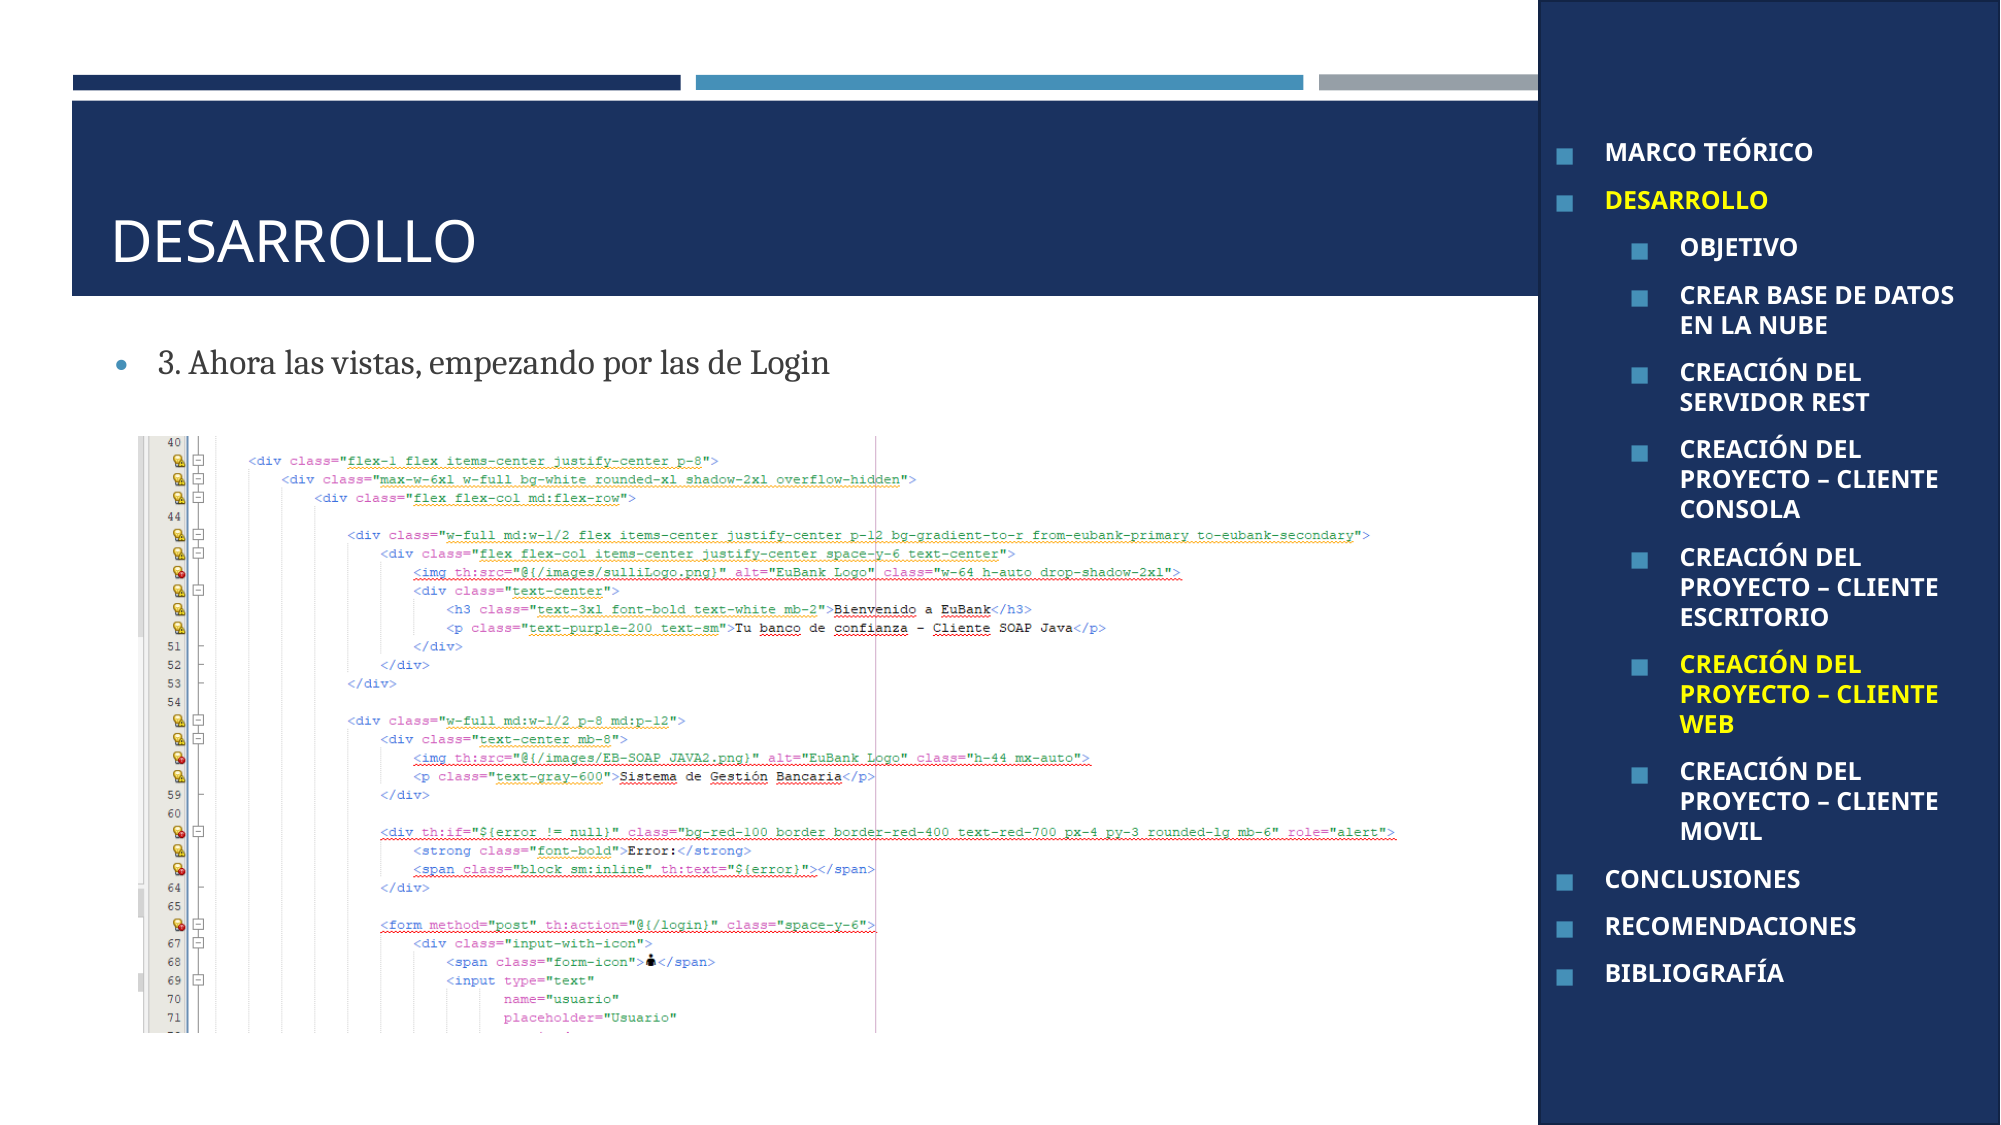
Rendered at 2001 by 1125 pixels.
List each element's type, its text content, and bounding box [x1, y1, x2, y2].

picture [137, 435, 1500, 1033]
title DESARROLLO [95, 115, 1539, 282]
list 3. Ahora las vistas, empezando por las de Login [95, 328, 1526, 390]
text_box MARCO TEÓRICO DESARROLLO OBJETIVO CREAR BASE DE DATOS EN LA NUBE CREACIÓN DEL SERVIDOR REST CREACIÓN DEL PROYECTO – CLIENTE CONSOLA CREACIÓN DEL PROYECTO – CLIENTE ESCRITORIO CREACIÓN DEL PROYECTO – CLIENTE WEB CREACIÓN DEL PROYECTO – CLIENTE MOVIL CONCLUSIONES RECOMENDACIONES BIBLIOGRAFÍA [1539, 0, 2000, 1125]
